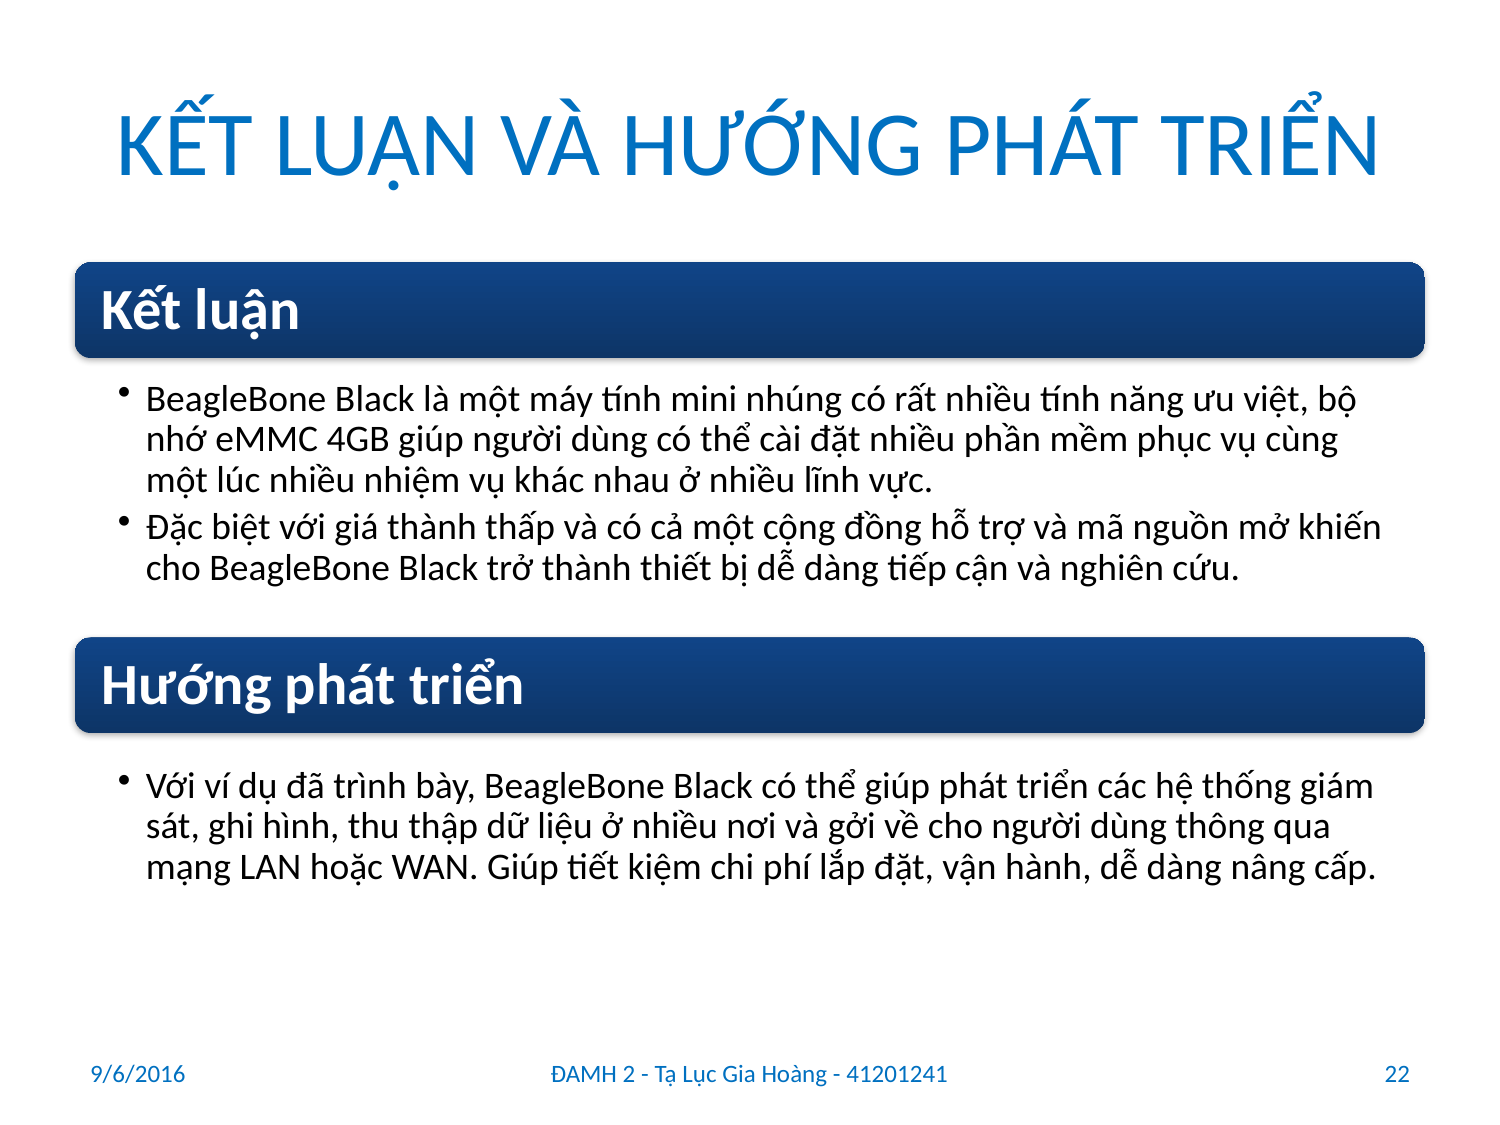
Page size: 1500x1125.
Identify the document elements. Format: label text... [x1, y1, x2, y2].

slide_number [75, 1042, 425, 1103]
footer ĐAMH 2 - Tạ Lục Gia Hoàng - 41201241 [512, 1042, 988, 1103]
slide_number 22 [1074, 1042, 1425, 1103]
title KẾT LUẬN VÀ HƯỚNG PHÁT TRIỂN [75, 45, 1425, 233]
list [74, 262, 1426, 1006]
